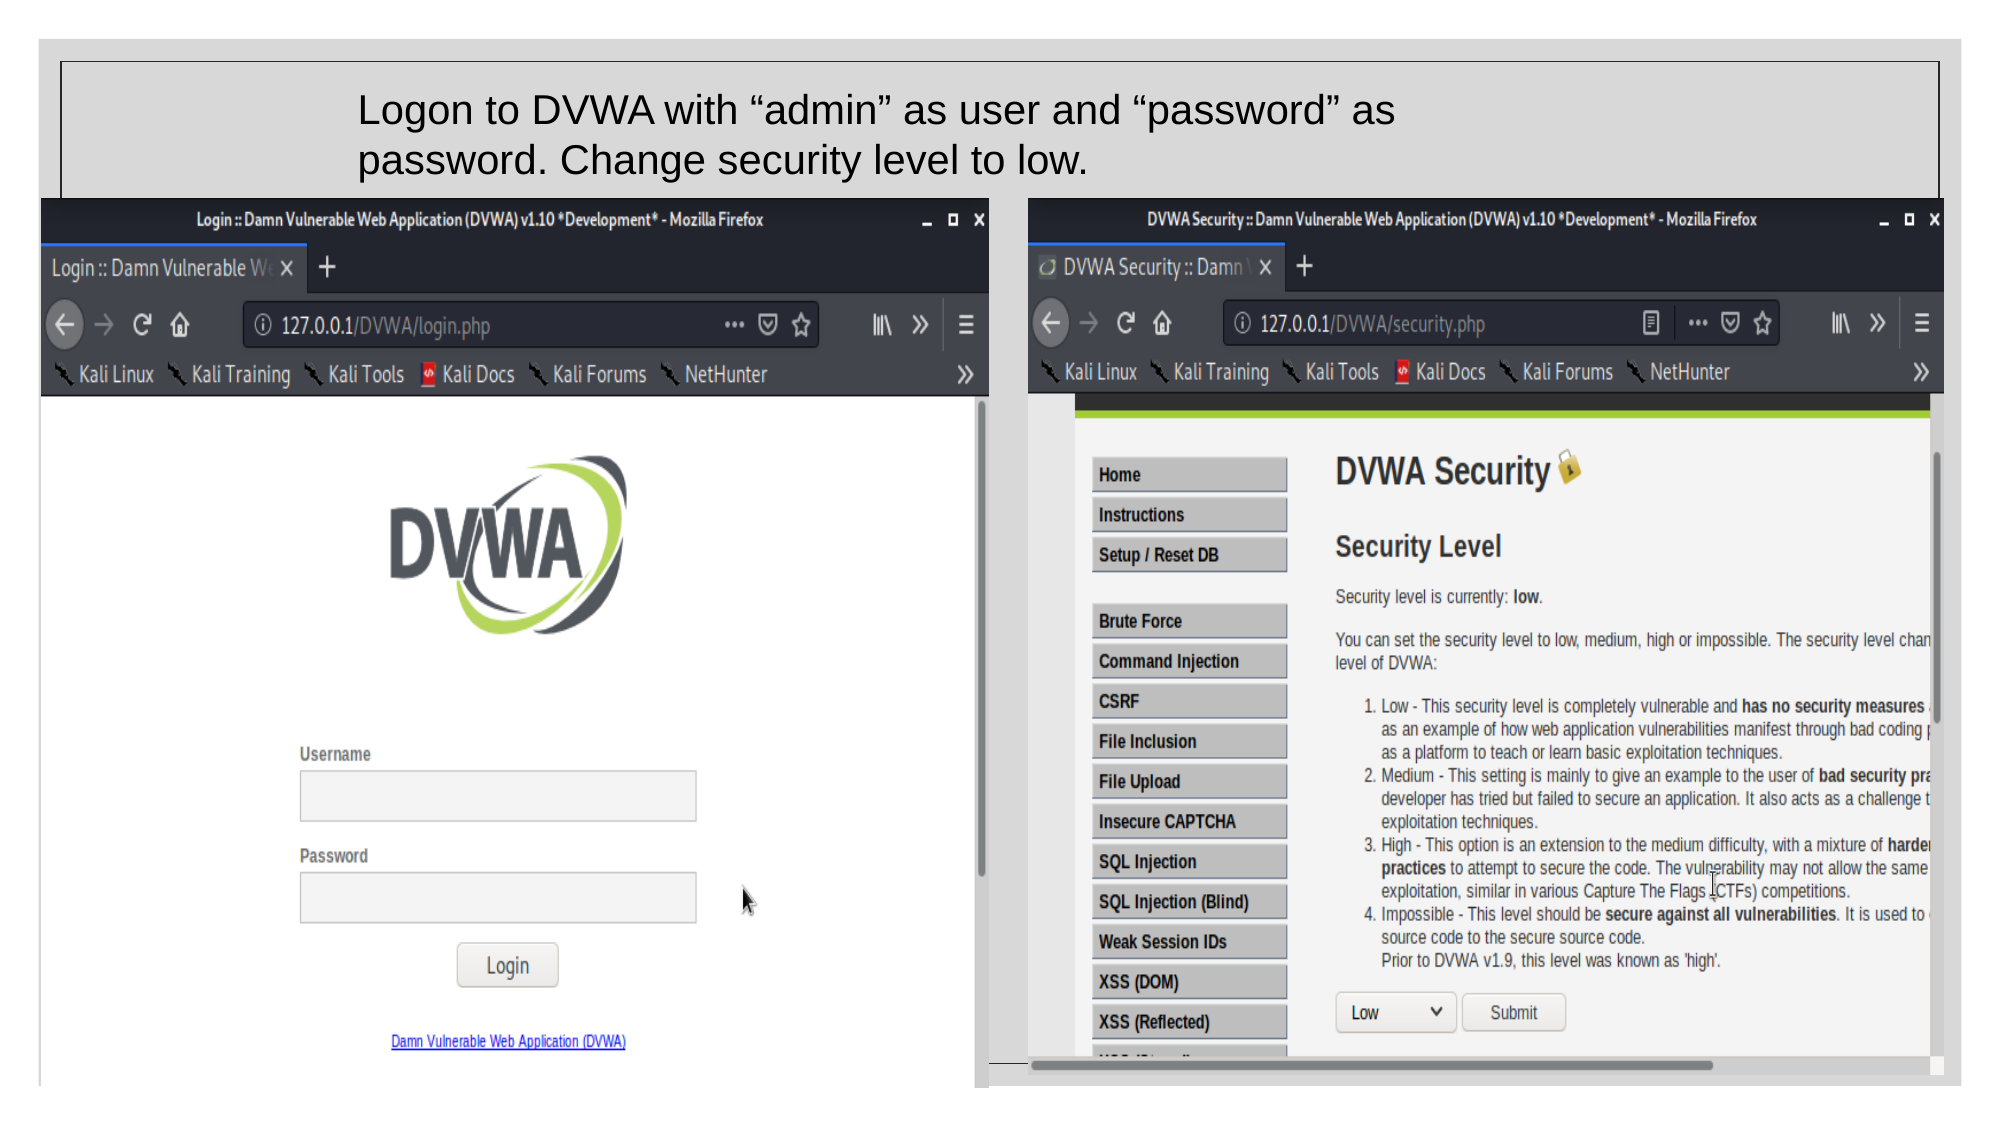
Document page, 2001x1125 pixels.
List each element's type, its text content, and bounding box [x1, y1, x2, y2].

picture [41, 198, 989, 1088]
text_box Logon to DVWA with “admin” as user and “password” as password. Change security level to low. [342, 68, 1609, 199]
picture [1028, 198, 1944, 1075]
